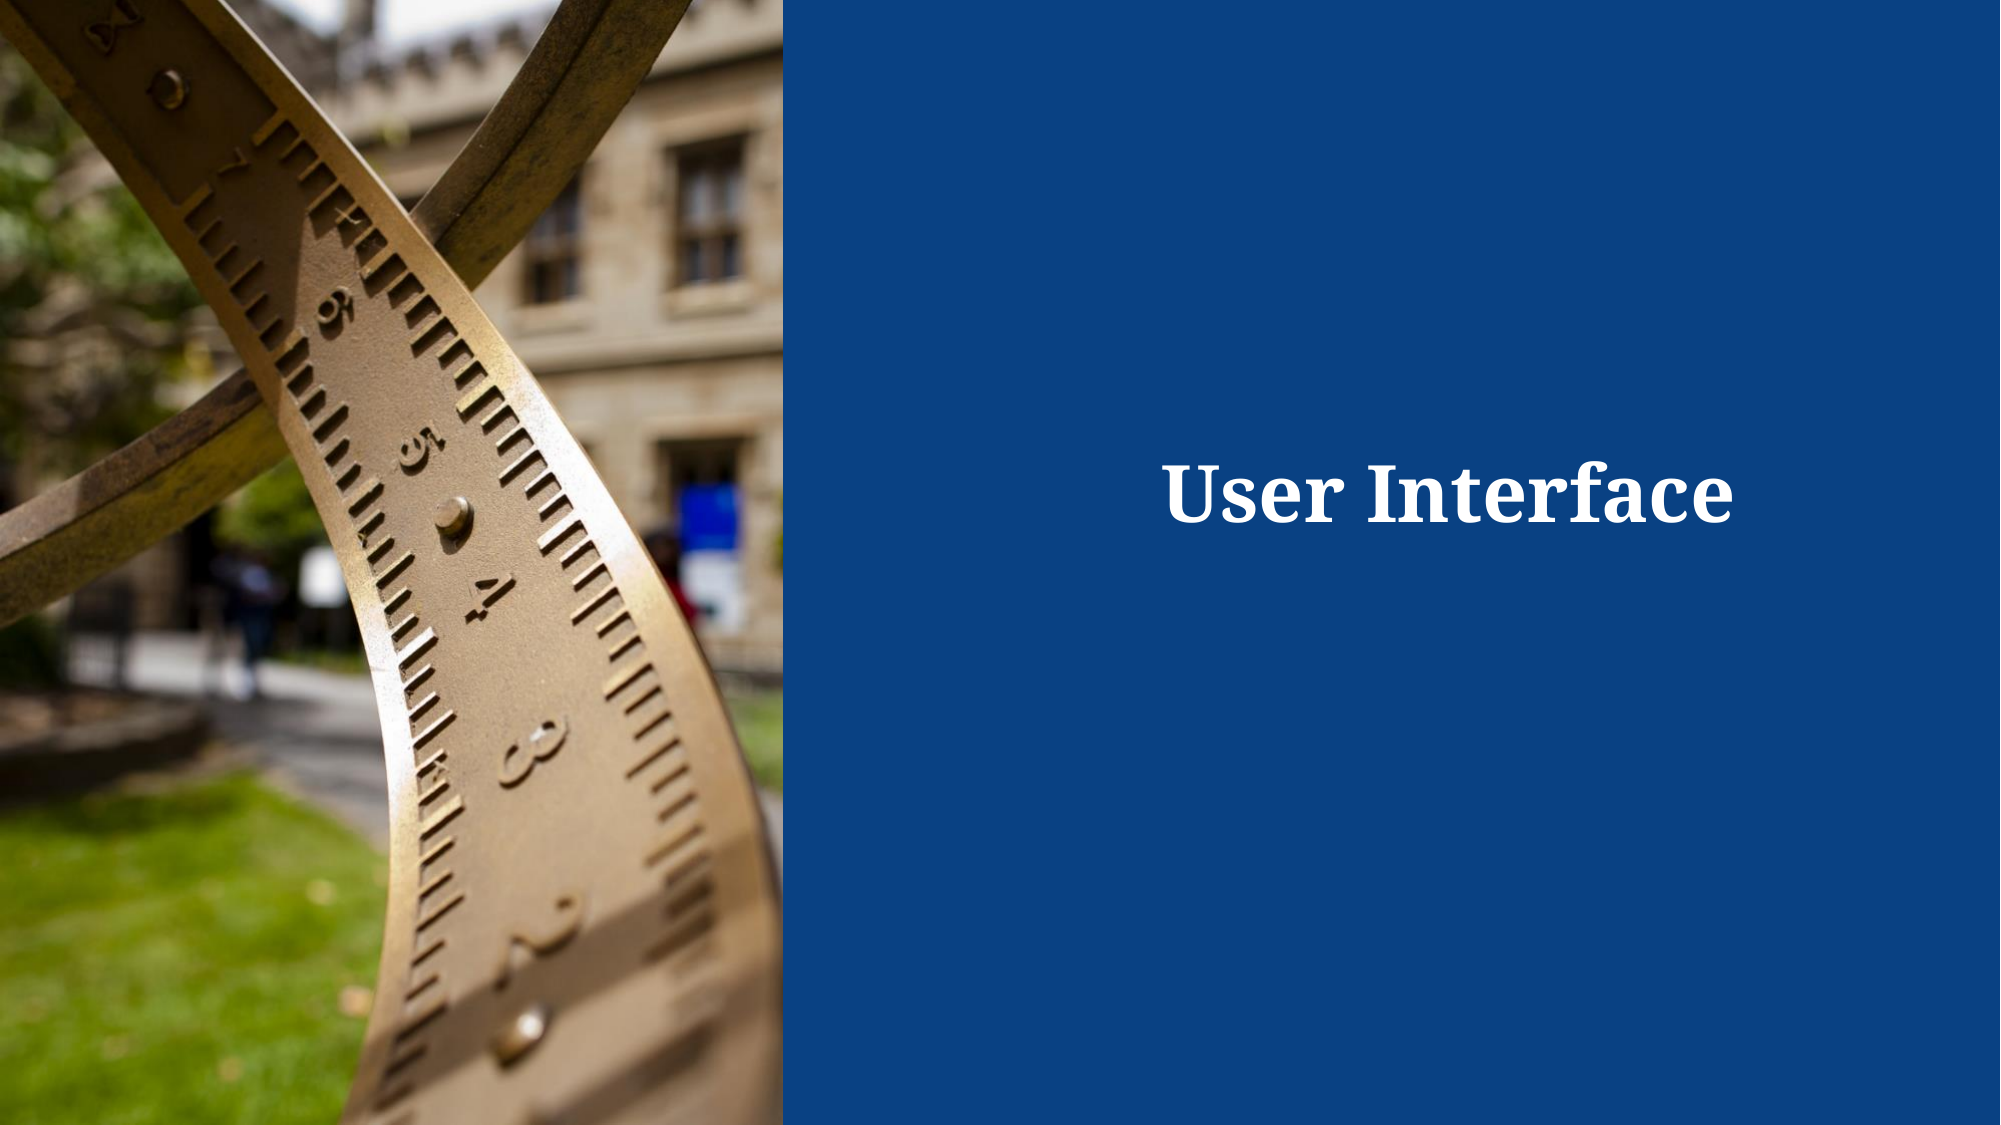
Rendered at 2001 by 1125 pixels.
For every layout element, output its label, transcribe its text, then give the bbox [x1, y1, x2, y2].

subtitle User Interface [1073, 0, 2000, 1125]
picture [0, 0, 1073, 1125]
